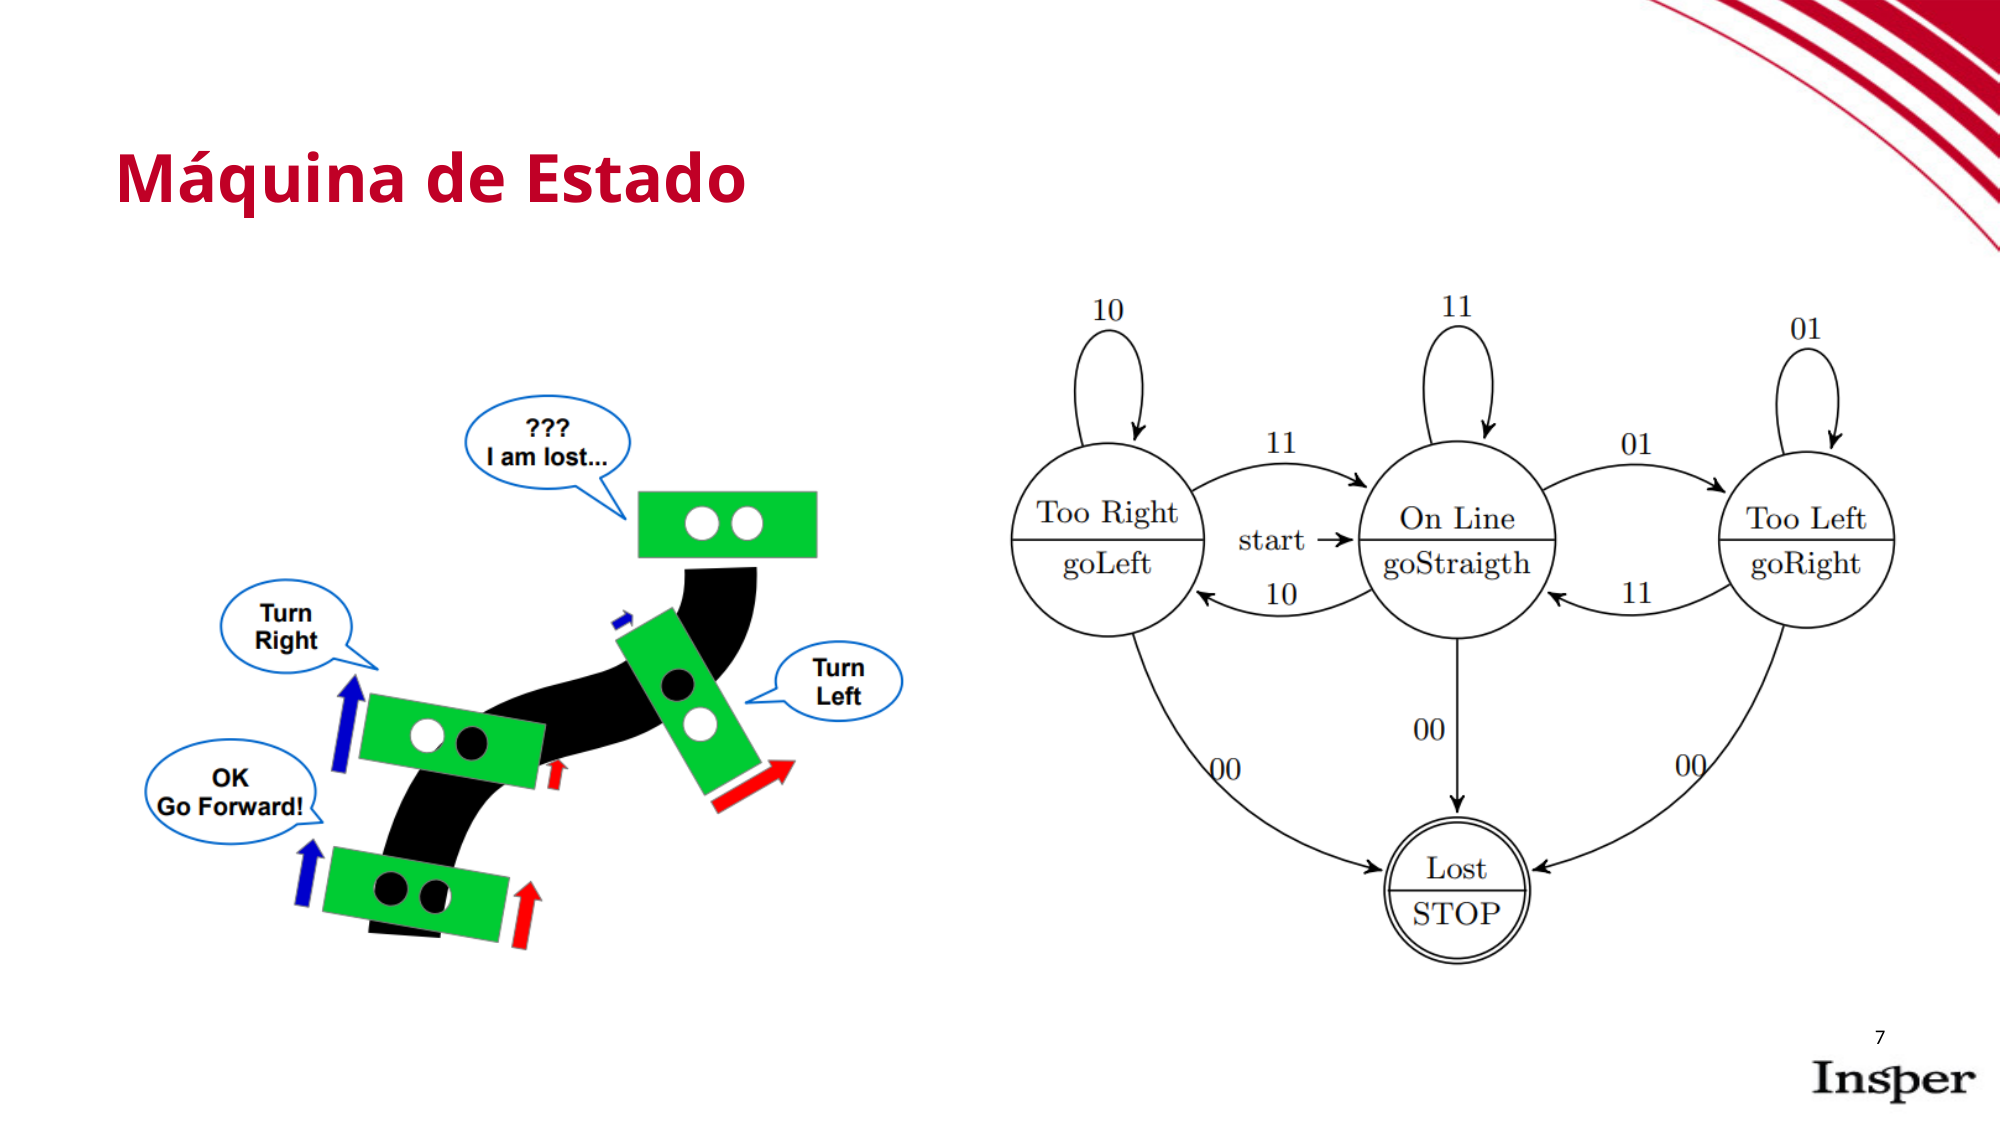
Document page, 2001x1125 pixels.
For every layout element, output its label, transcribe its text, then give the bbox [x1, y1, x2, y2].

slide_number 7 [1433, 1016, 1900, 1076]
picture [0, 0, 2000, 1125]
title Máquina de Estado [99, 128, 1900, 230]
